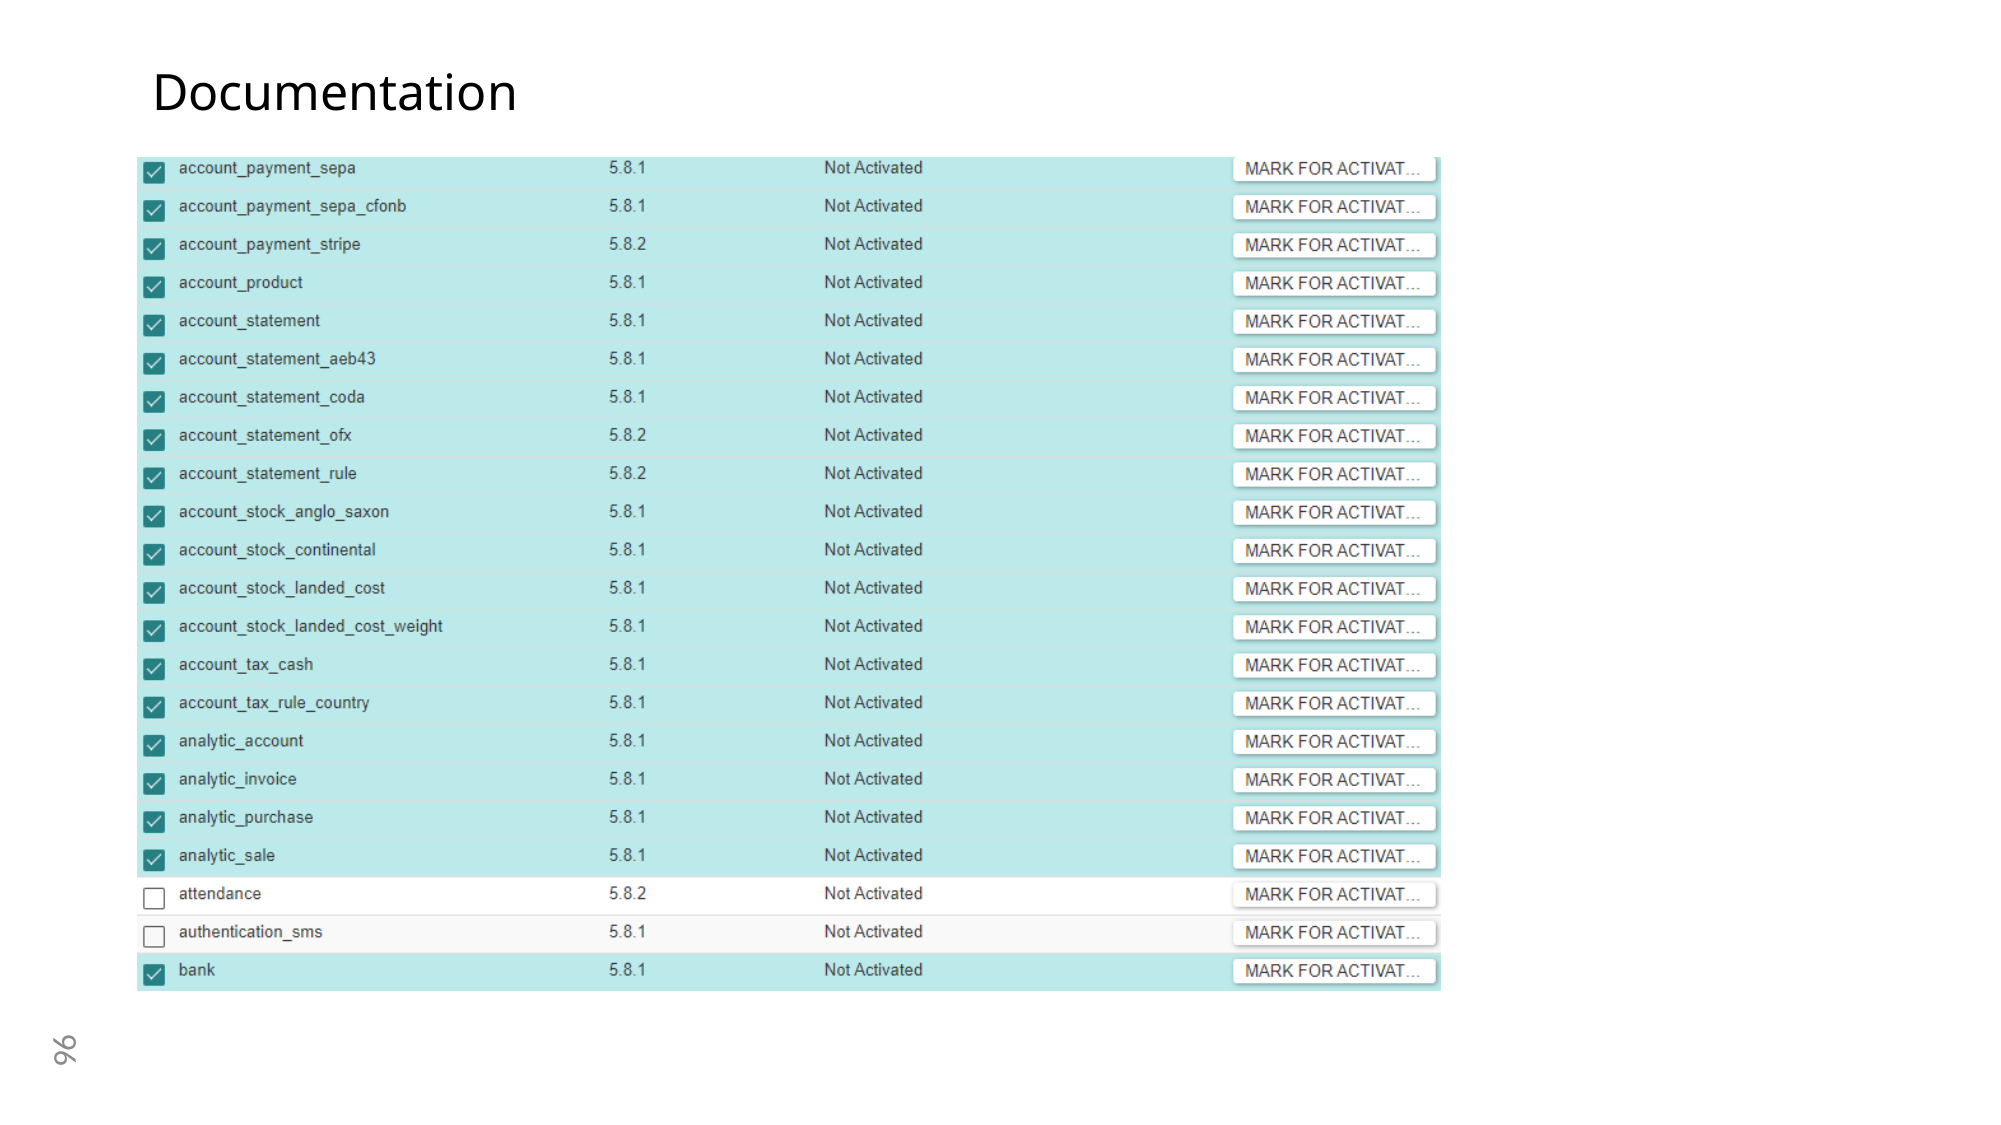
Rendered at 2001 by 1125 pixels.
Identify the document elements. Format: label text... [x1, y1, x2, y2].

slide_number 96 [32, 995, 93, 1108]
picture [137, 157, 1441, 991]
title Documentation [137, 59, 1863, 136]
